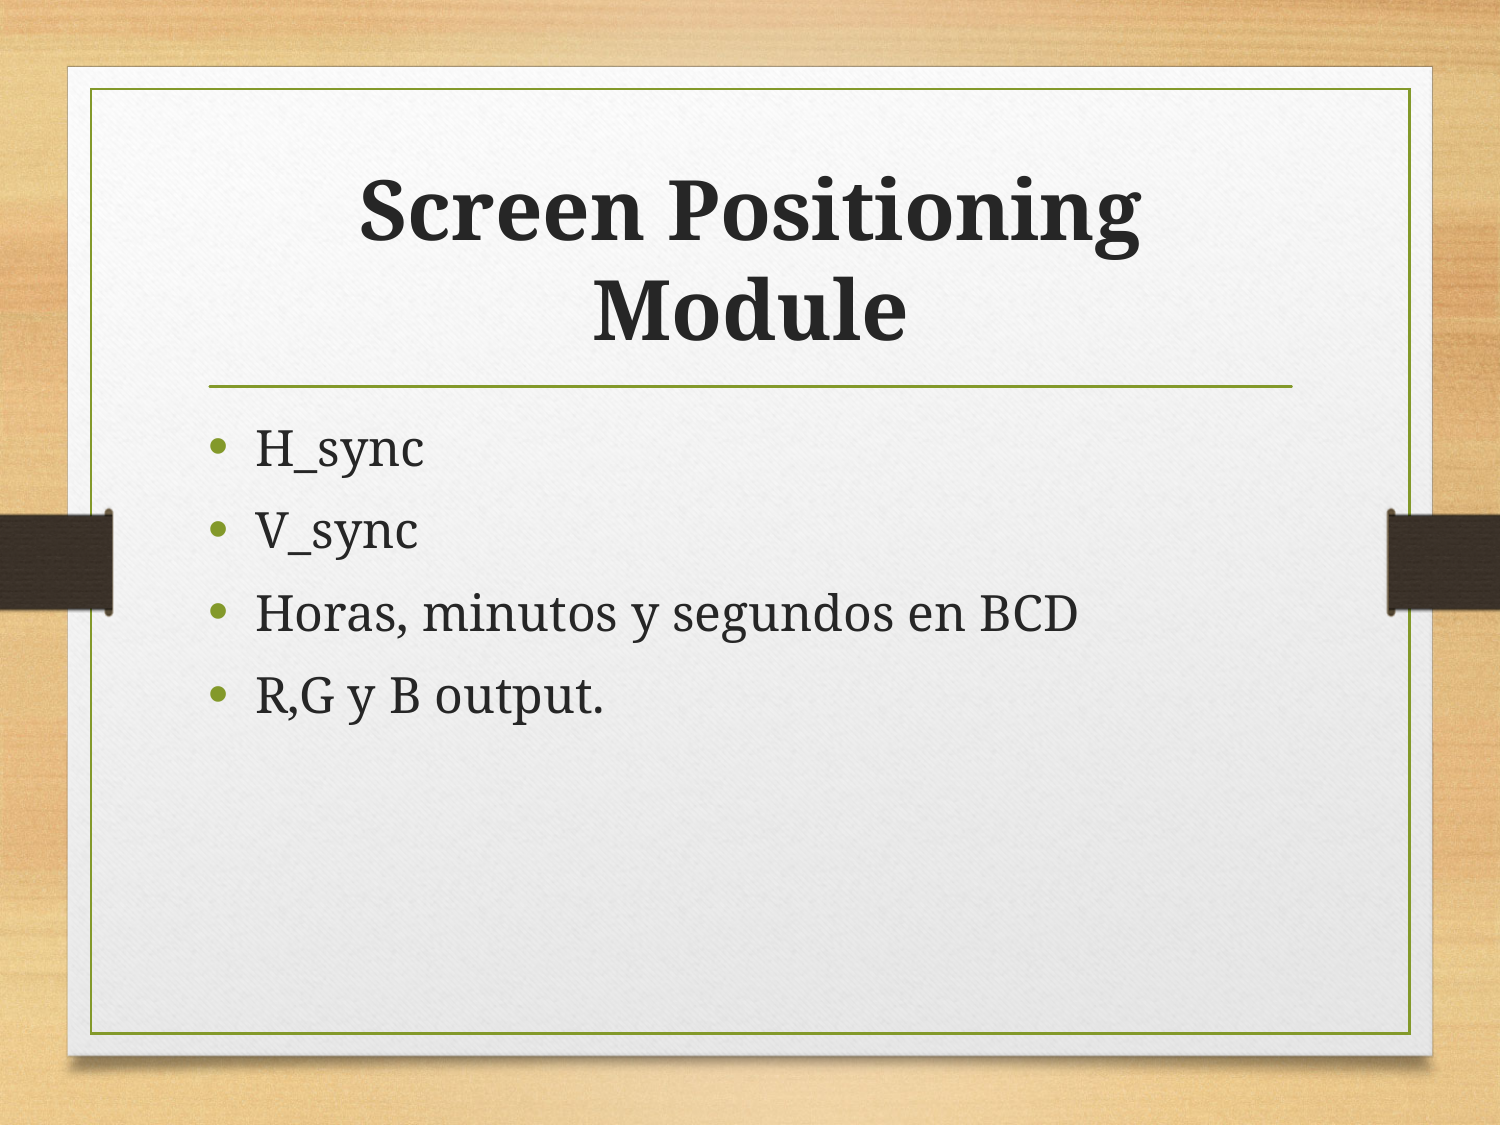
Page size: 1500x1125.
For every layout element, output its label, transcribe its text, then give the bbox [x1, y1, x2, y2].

picture [0, 0, 1500, 1125]
list H_sync V_sync Horas, minutos y segundos en BCD R,G y B output. [193, 408, 1309, 974]
title Screen Positioning Module [193, 150, 1309, 365]
